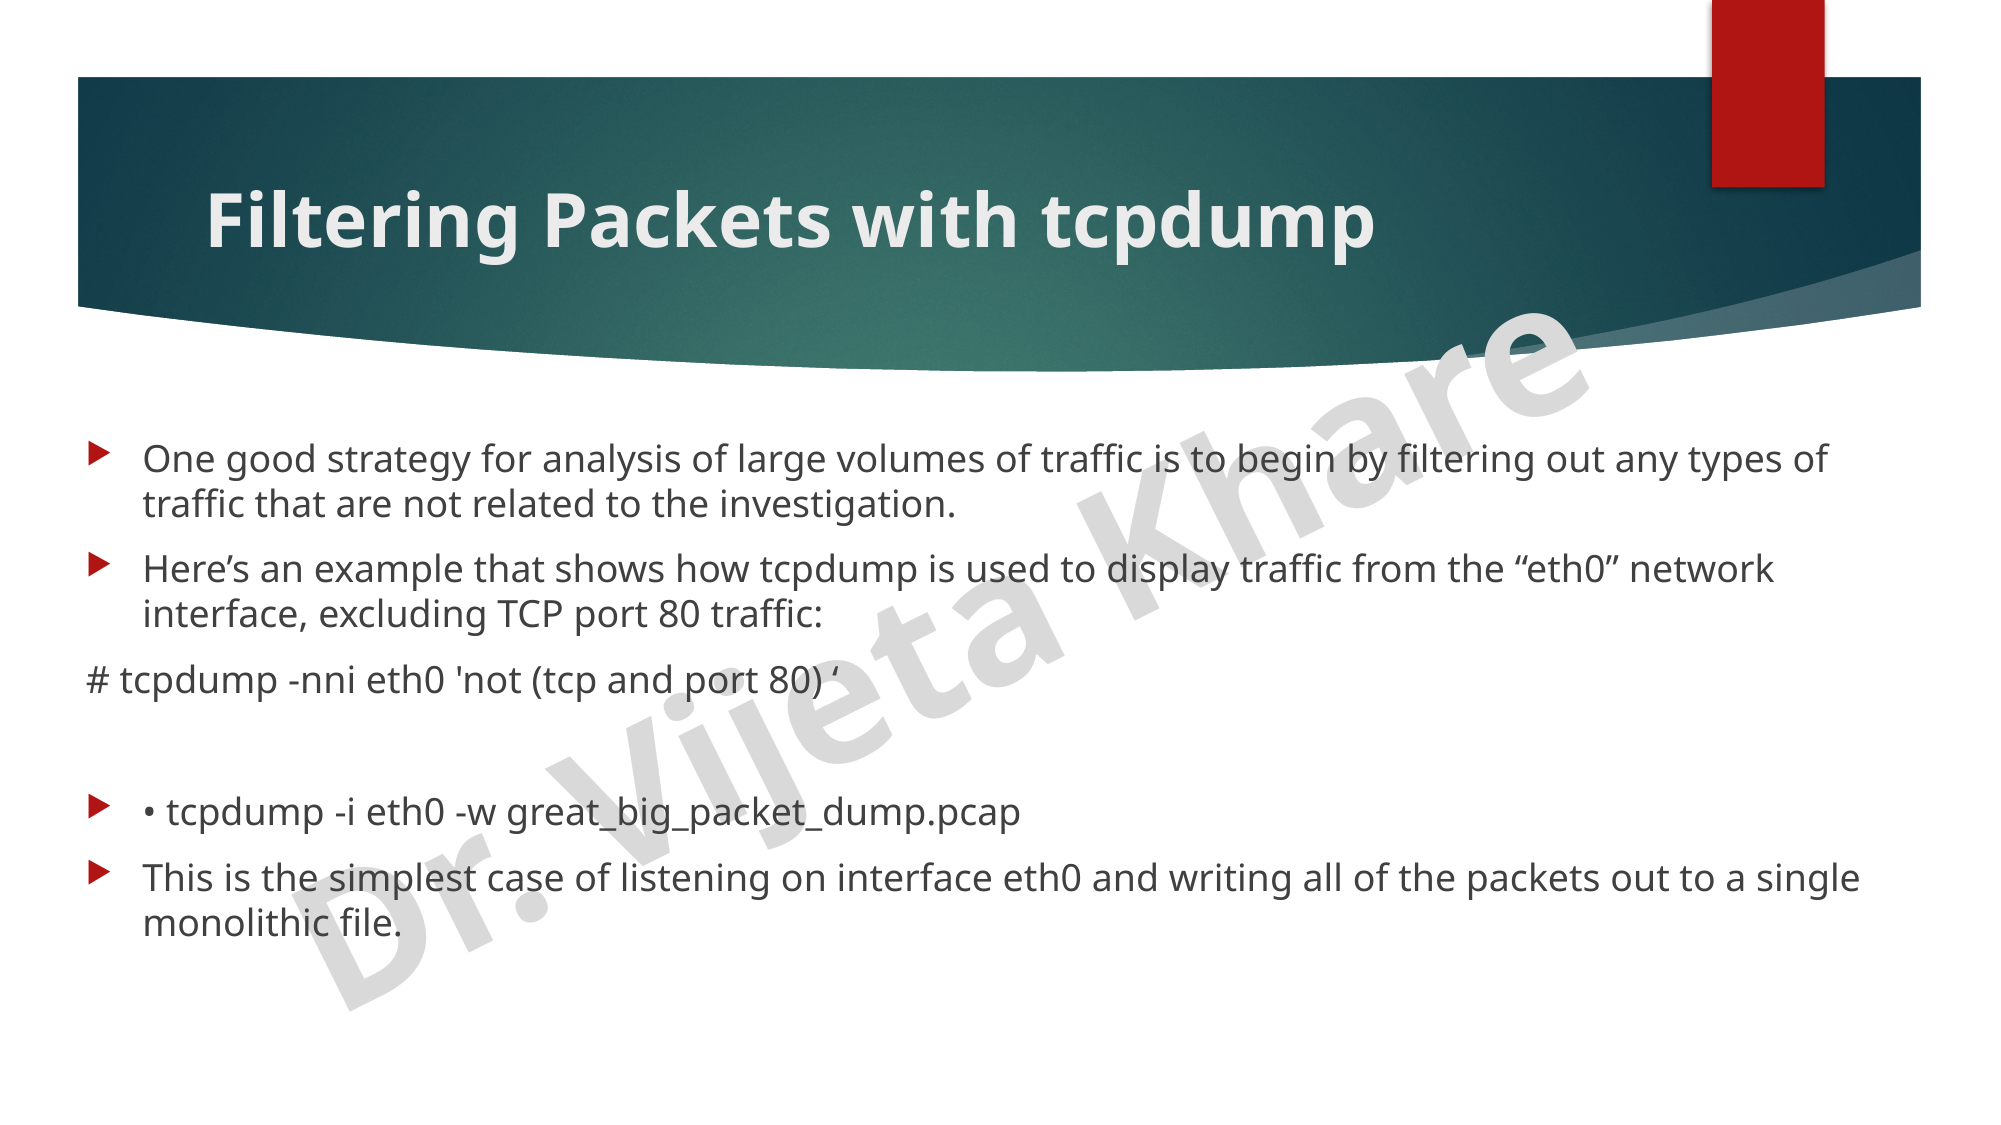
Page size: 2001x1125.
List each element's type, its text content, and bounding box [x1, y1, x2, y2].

title Filtering Packets with tcpdump [189, 159, 1638, 276]
list One good strategy for analysis of large volumes of traffic is to begin by filtering out any types of traffic that are not related to the investigation. Here’s an example that shows how tcpdump is used to display traffic from the “eth0” network interface, excluding TCP port 80 traffic: # tcpdump -nni eth0 'not (tcp and port 80) ‘ • tcpdump -i eth0 -w great_big_packet_dump.pcap This is the simplest case of listening on interface eth0 and writing all of the packets out to a single monolithic file. [70, 427, 1893, 988]
